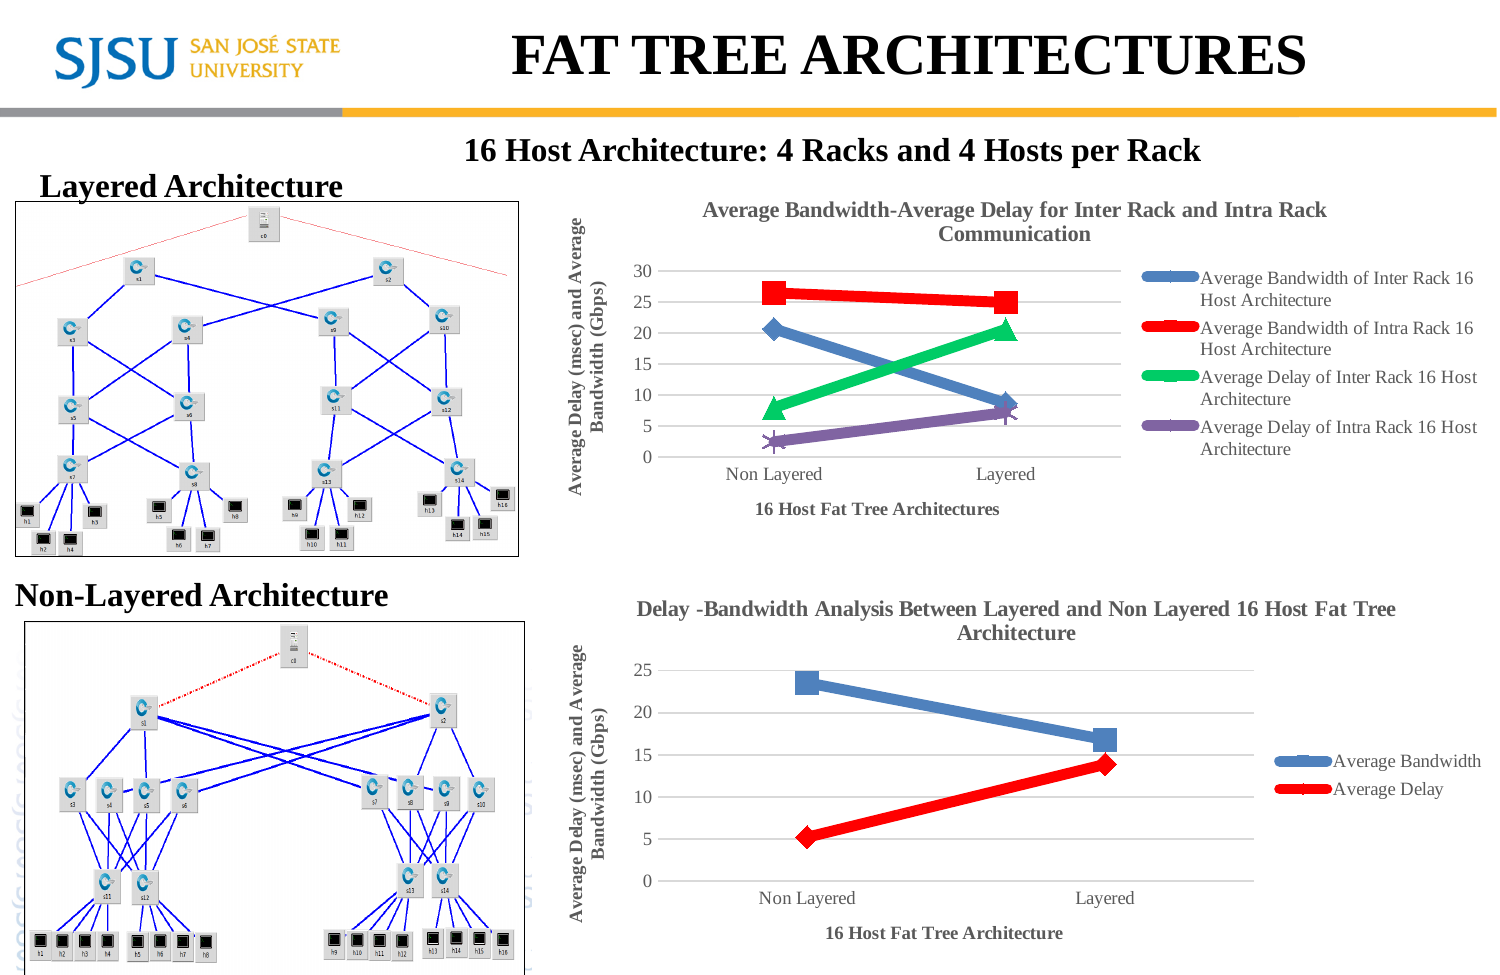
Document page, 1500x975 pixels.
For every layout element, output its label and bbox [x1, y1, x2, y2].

chart [532, 176, 1498, 551]
chart [532, 575, 1500, 975]
picture [0, 3, 1498, 975]
